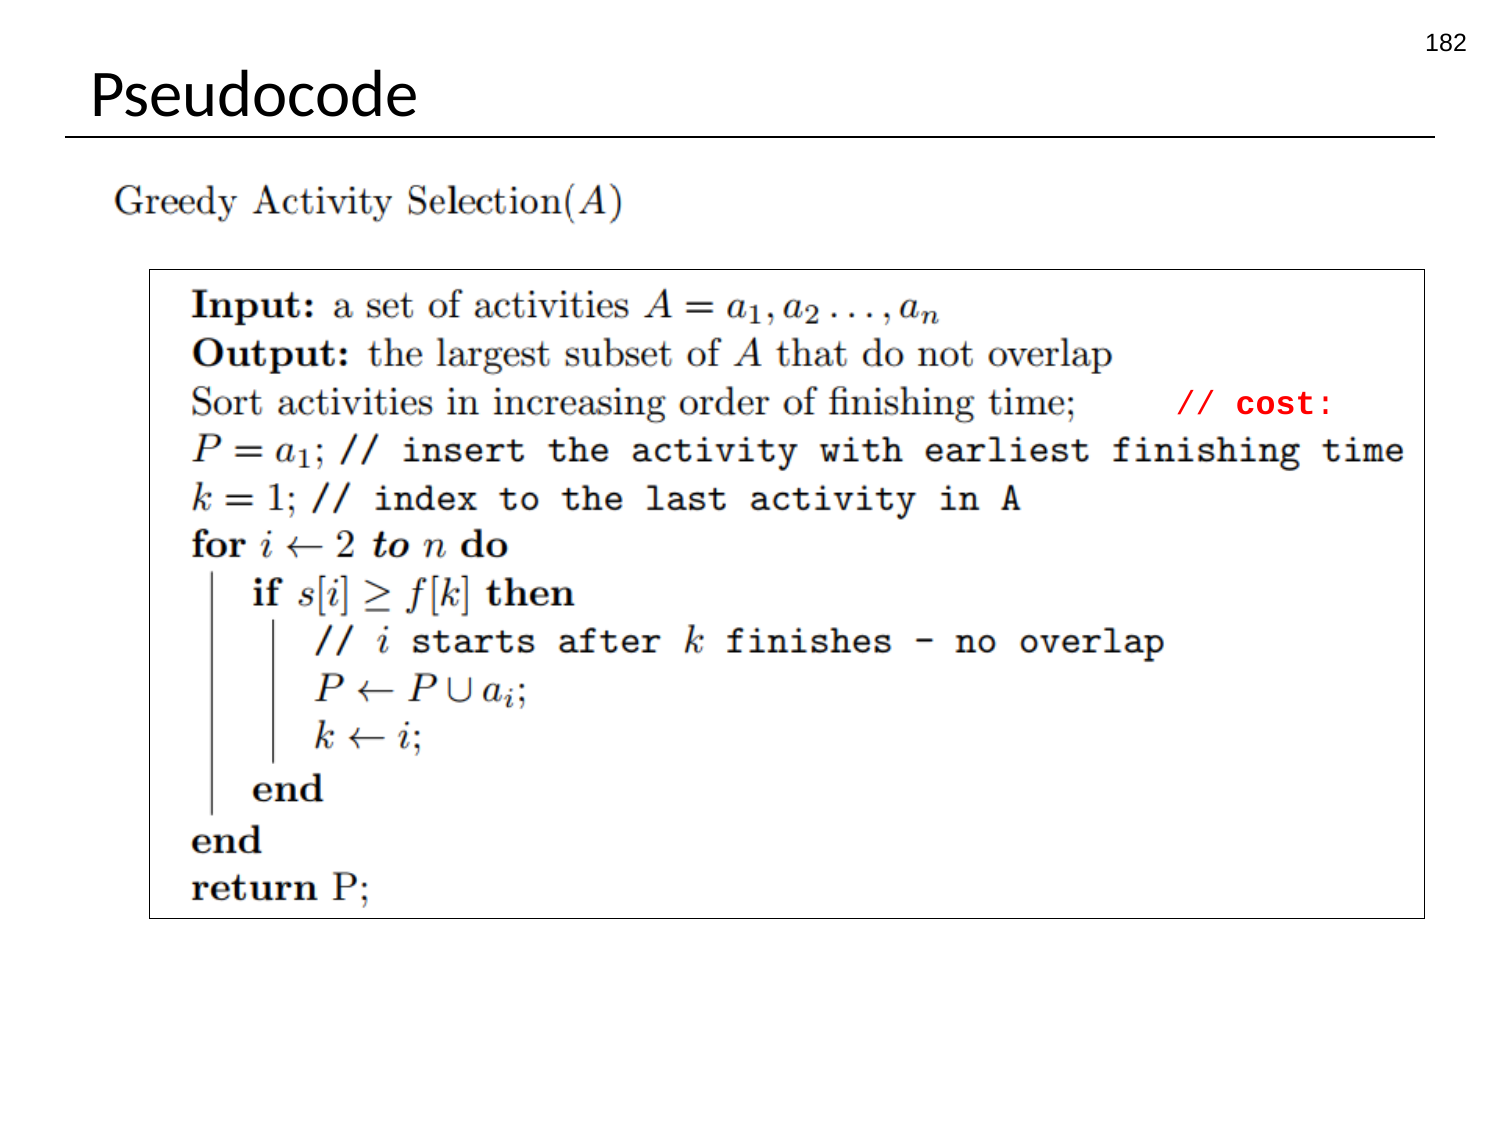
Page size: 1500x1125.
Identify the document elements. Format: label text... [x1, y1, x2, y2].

slide_number 182 [1131, 18, 1483, 62]
title Pseudocode [75, 20, 1425, 138]
picture [112, 175, 630, 231]
picture [149, 269, 1426, 919]
